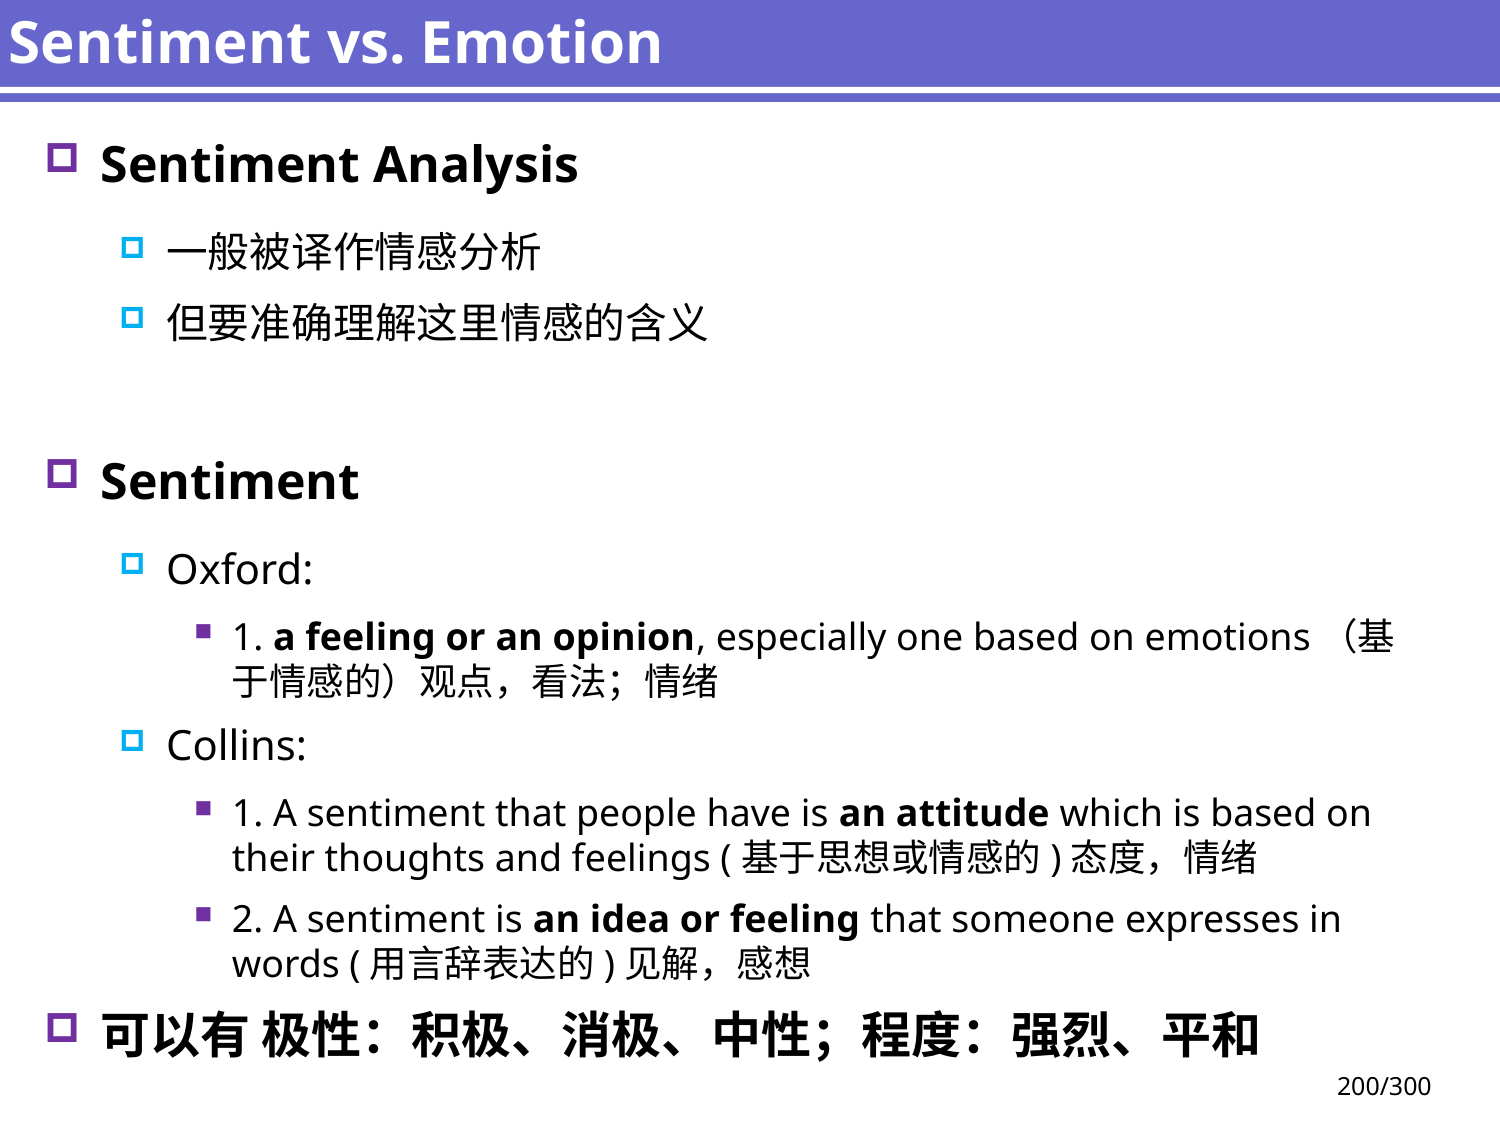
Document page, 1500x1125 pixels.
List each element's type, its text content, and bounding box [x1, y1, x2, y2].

slide_number 200/300 [1291, 1058, 1447, 1112]
title Sentiment vs. Emotion [0, 7, 1309, 73]
list Sentiment Analysis 一般被译作情感分析 但要准确理解这里情感的含义 Sentiment Oxford: 1. a feeling or an opinion, especially one based on emotions（基于情感的）观点，看法；情绪 Collins: 1. A sentiment that people have is an attitude which is based on their thoughts and feelings (基于思想或情感的)态度，情绪 2. A sentiment is an idea or feeling that someone expresses in words (用言辞表达的)见解，感想 可以有 极性：积极、消极、中性；程度：强烈、平和 [29, 125, 1447, 1047]
